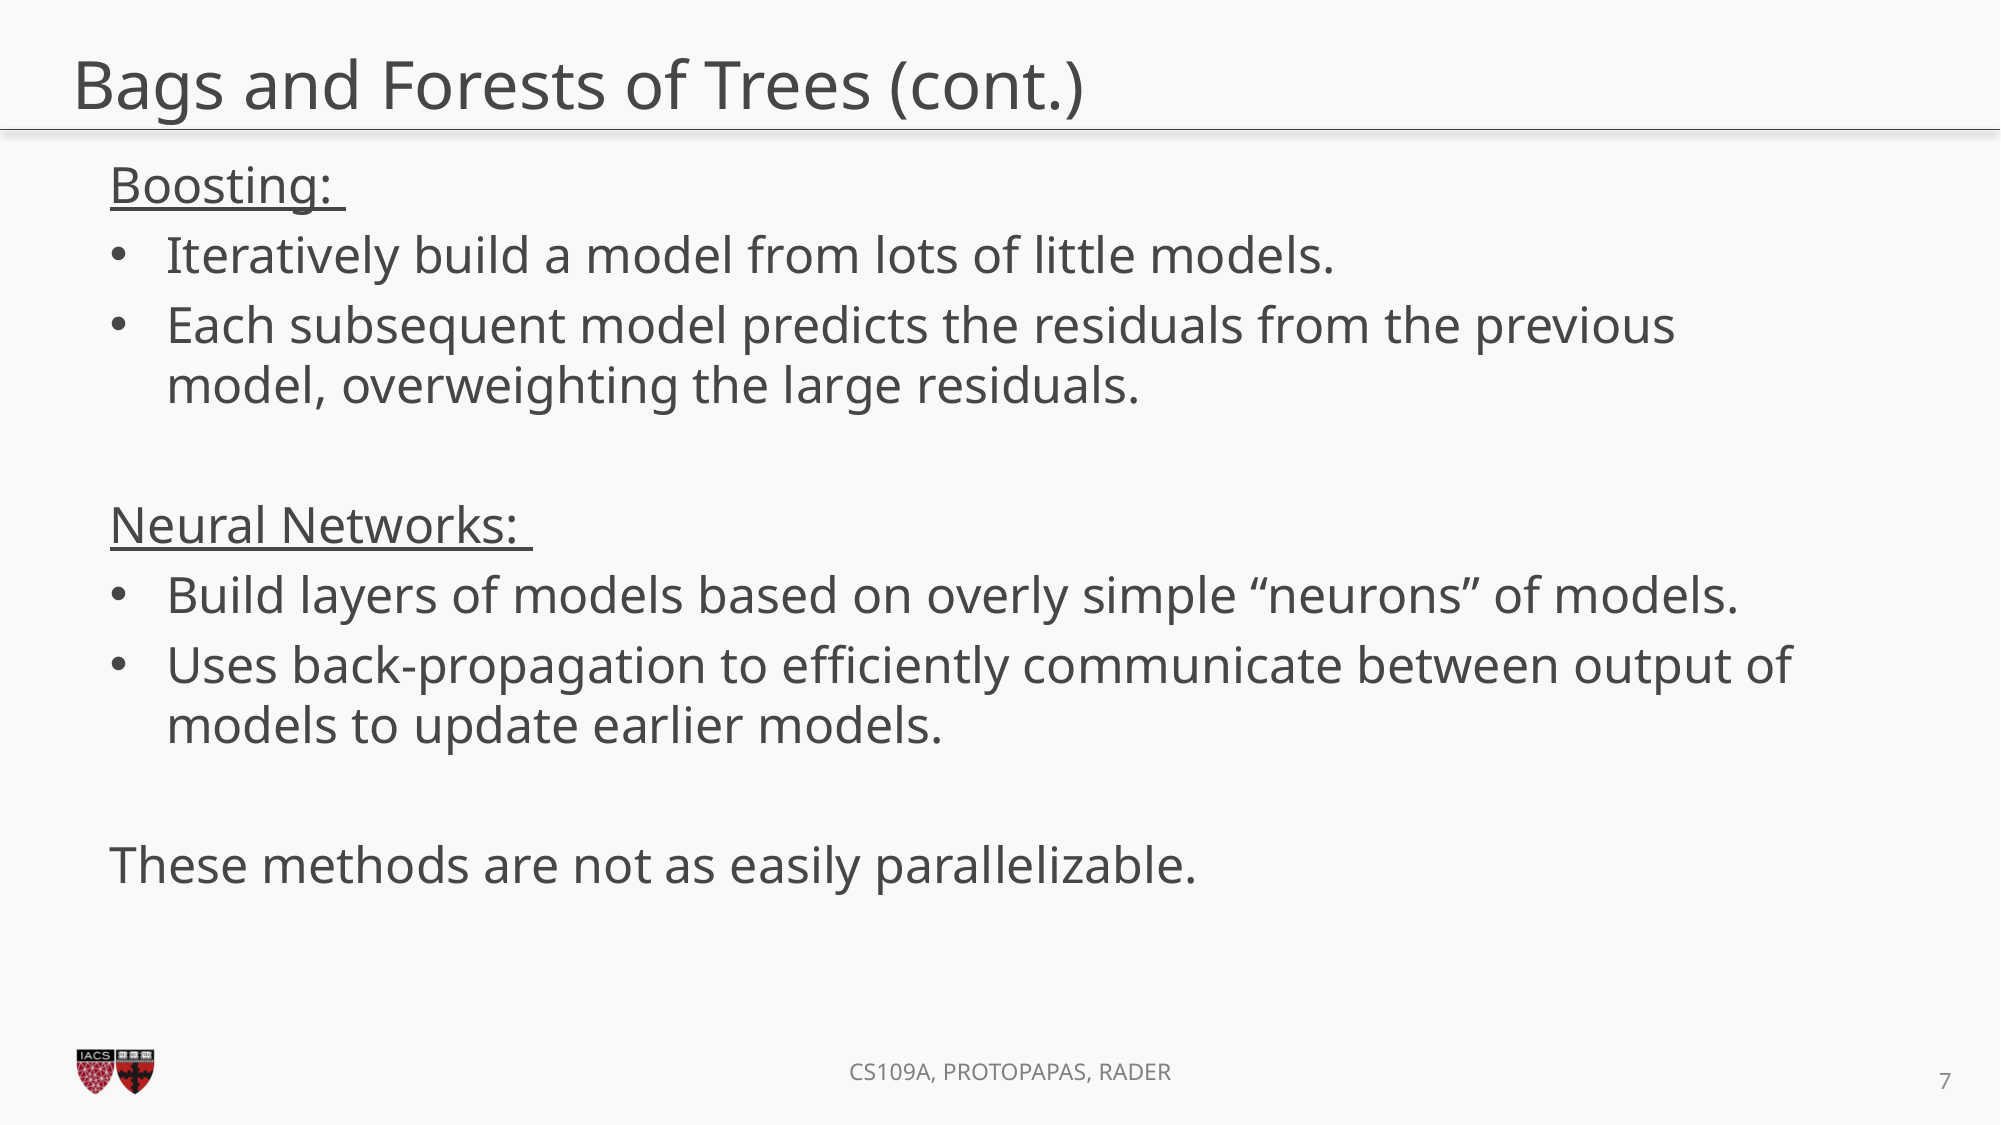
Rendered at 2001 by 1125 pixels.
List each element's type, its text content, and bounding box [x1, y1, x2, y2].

slide_number 7 [1500, 1050, 1967, 1110]
title Bags and Forests of Trees (cont.) [57, 35, 1943, 162]
list Boosting: Iteratively build a model from lots of little models. Each subsequent model predicts the residuals from the previous model, overweighting the large residuals. Neural Networks: Build layers of models based on overly simple “neurons” of models. Uses back-propagation to efficiently communicate between output of models to update earlier models. These methods are not as easily parallelizable. [94, 146, 1867, 1050]
picture [75, 1049, 155, 1095]
